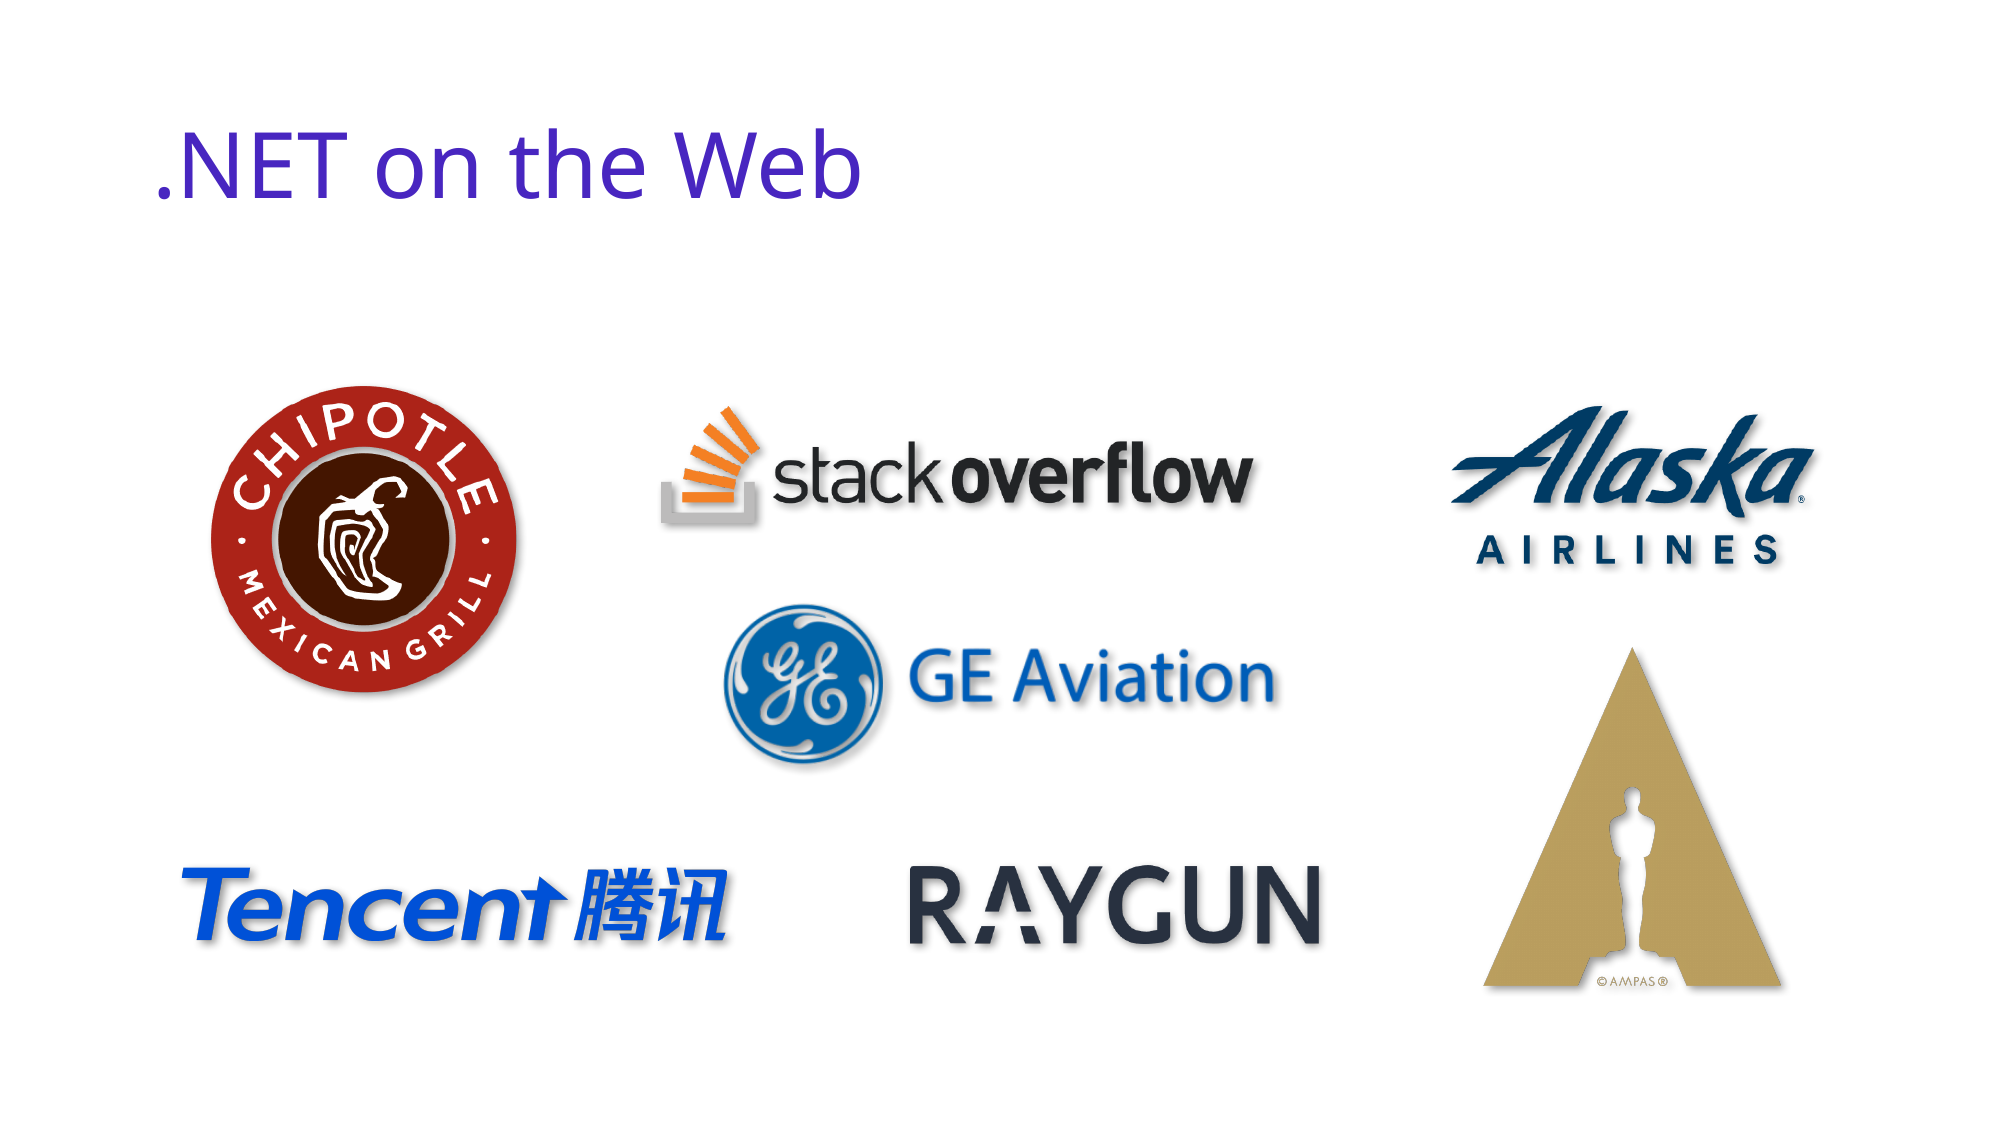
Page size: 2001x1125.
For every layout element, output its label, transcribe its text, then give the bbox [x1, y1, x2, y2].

picture [210, 385, 517, 693]
title .NET on the Web [137, 59, 1863, 278]
picture [720, 574, 1280, 793]
picture [1447, 406, 1817, 564]
picture [1483, 647, 1781, 986]
picture [163, 816, 746, 993]
picture [661, 406, 1254, 523]
picture [910, 865, 1319, 944]
